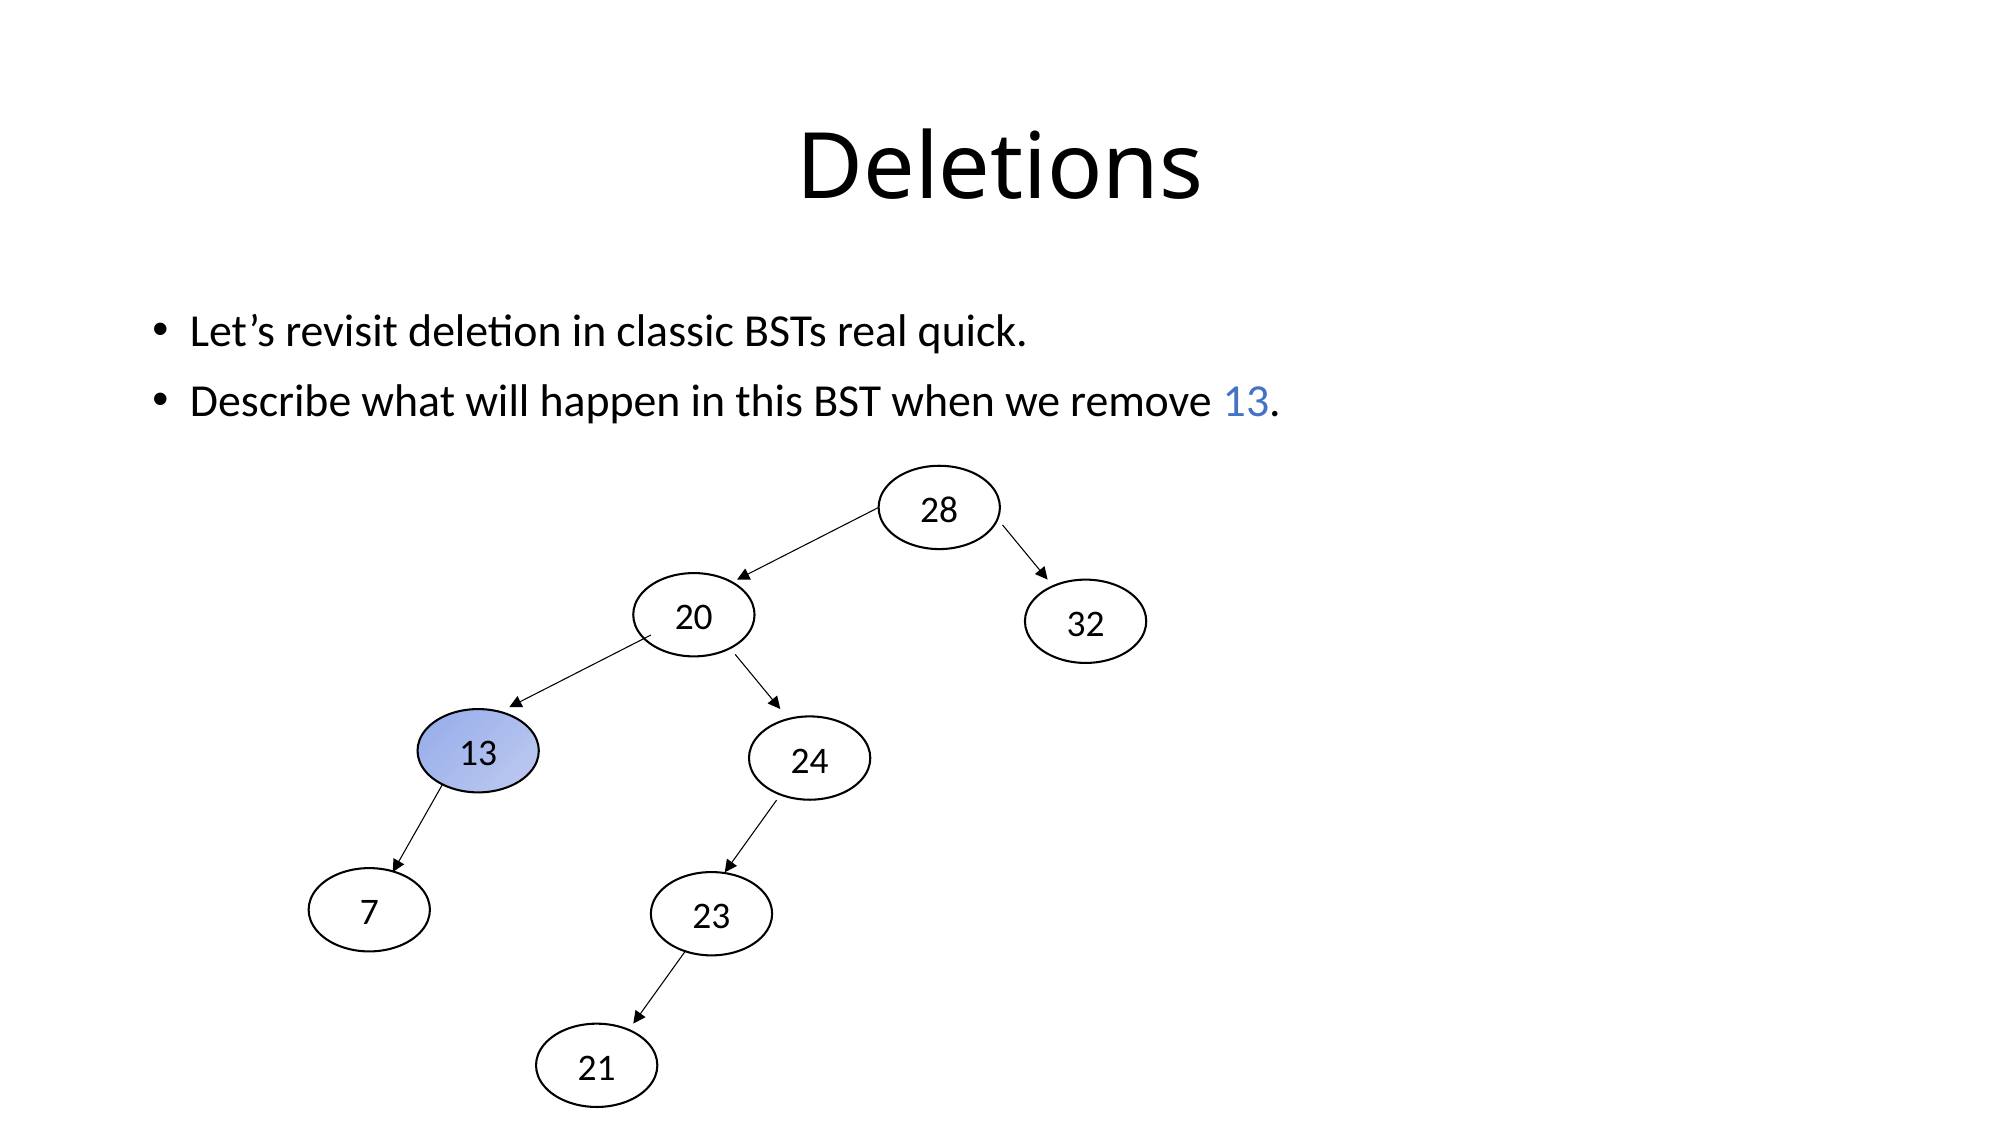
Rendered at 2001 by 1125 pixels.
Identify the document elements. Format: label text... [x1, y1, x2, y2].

list Let’s revisit deletion in classic BSTs real quick. Describe what will happen in this BST when we remove 13. [137, 299, 1863, 1014]
text_box 24 [747, 715, 872, 801]
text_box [392, 784, 443, 872]
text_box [724, 800, 777, 873]
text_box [1002, 524, 1048, 580]
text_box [509, 635, 651, 708]
text_box 7 [307, 867, 431, 953]
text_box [633, 951, 686, 1024]
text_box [736, 507, 879, 580]
text_box 23 [649, 871, 774, 957]
text_box 20 [632, 572, 756, 658]
text_box 13 [416, 708, 540, 794]
title Deletions [137, 59, 1863, 278]
text_box 32 [1023, 578, 1148, 664]
text_box 28 [877, 464, 1001, 551]
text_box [735, 654, 781, 709]
text_box 21 [535, 1022, 659, 1109]
